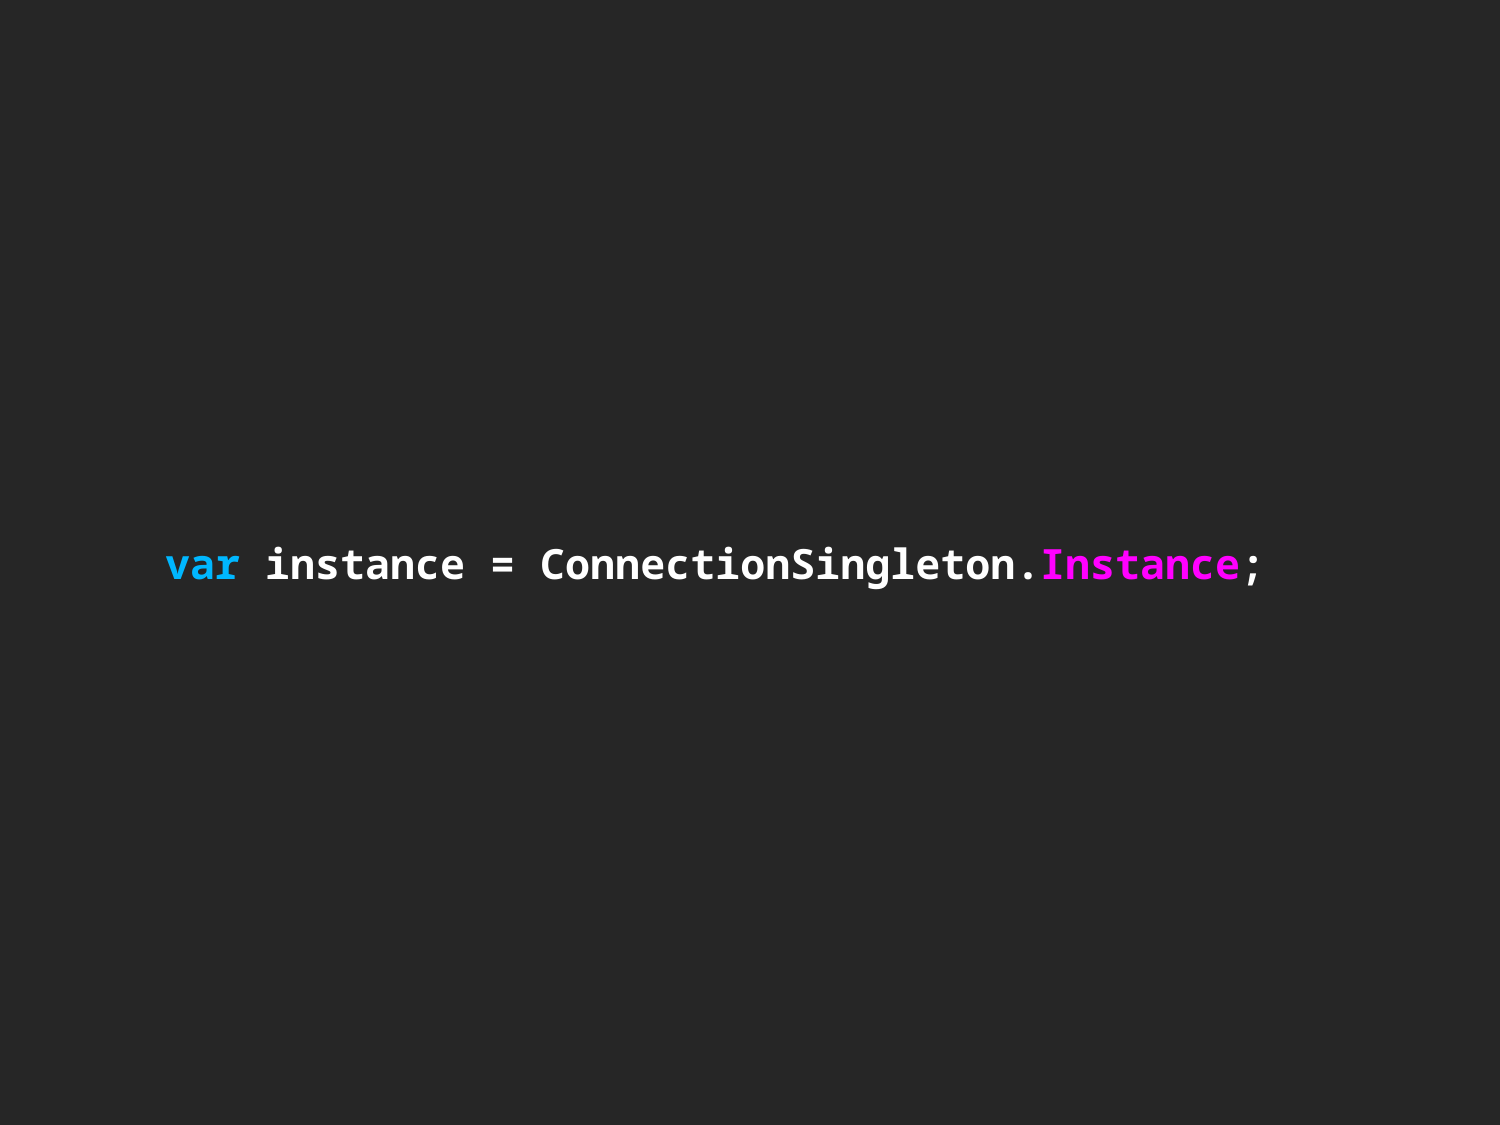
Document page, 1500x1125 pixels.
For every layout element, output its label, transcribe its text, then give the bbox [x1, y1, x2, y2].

title var instance = ConnectionSingleton.Instance; [0, 0, 1500, 1125]
